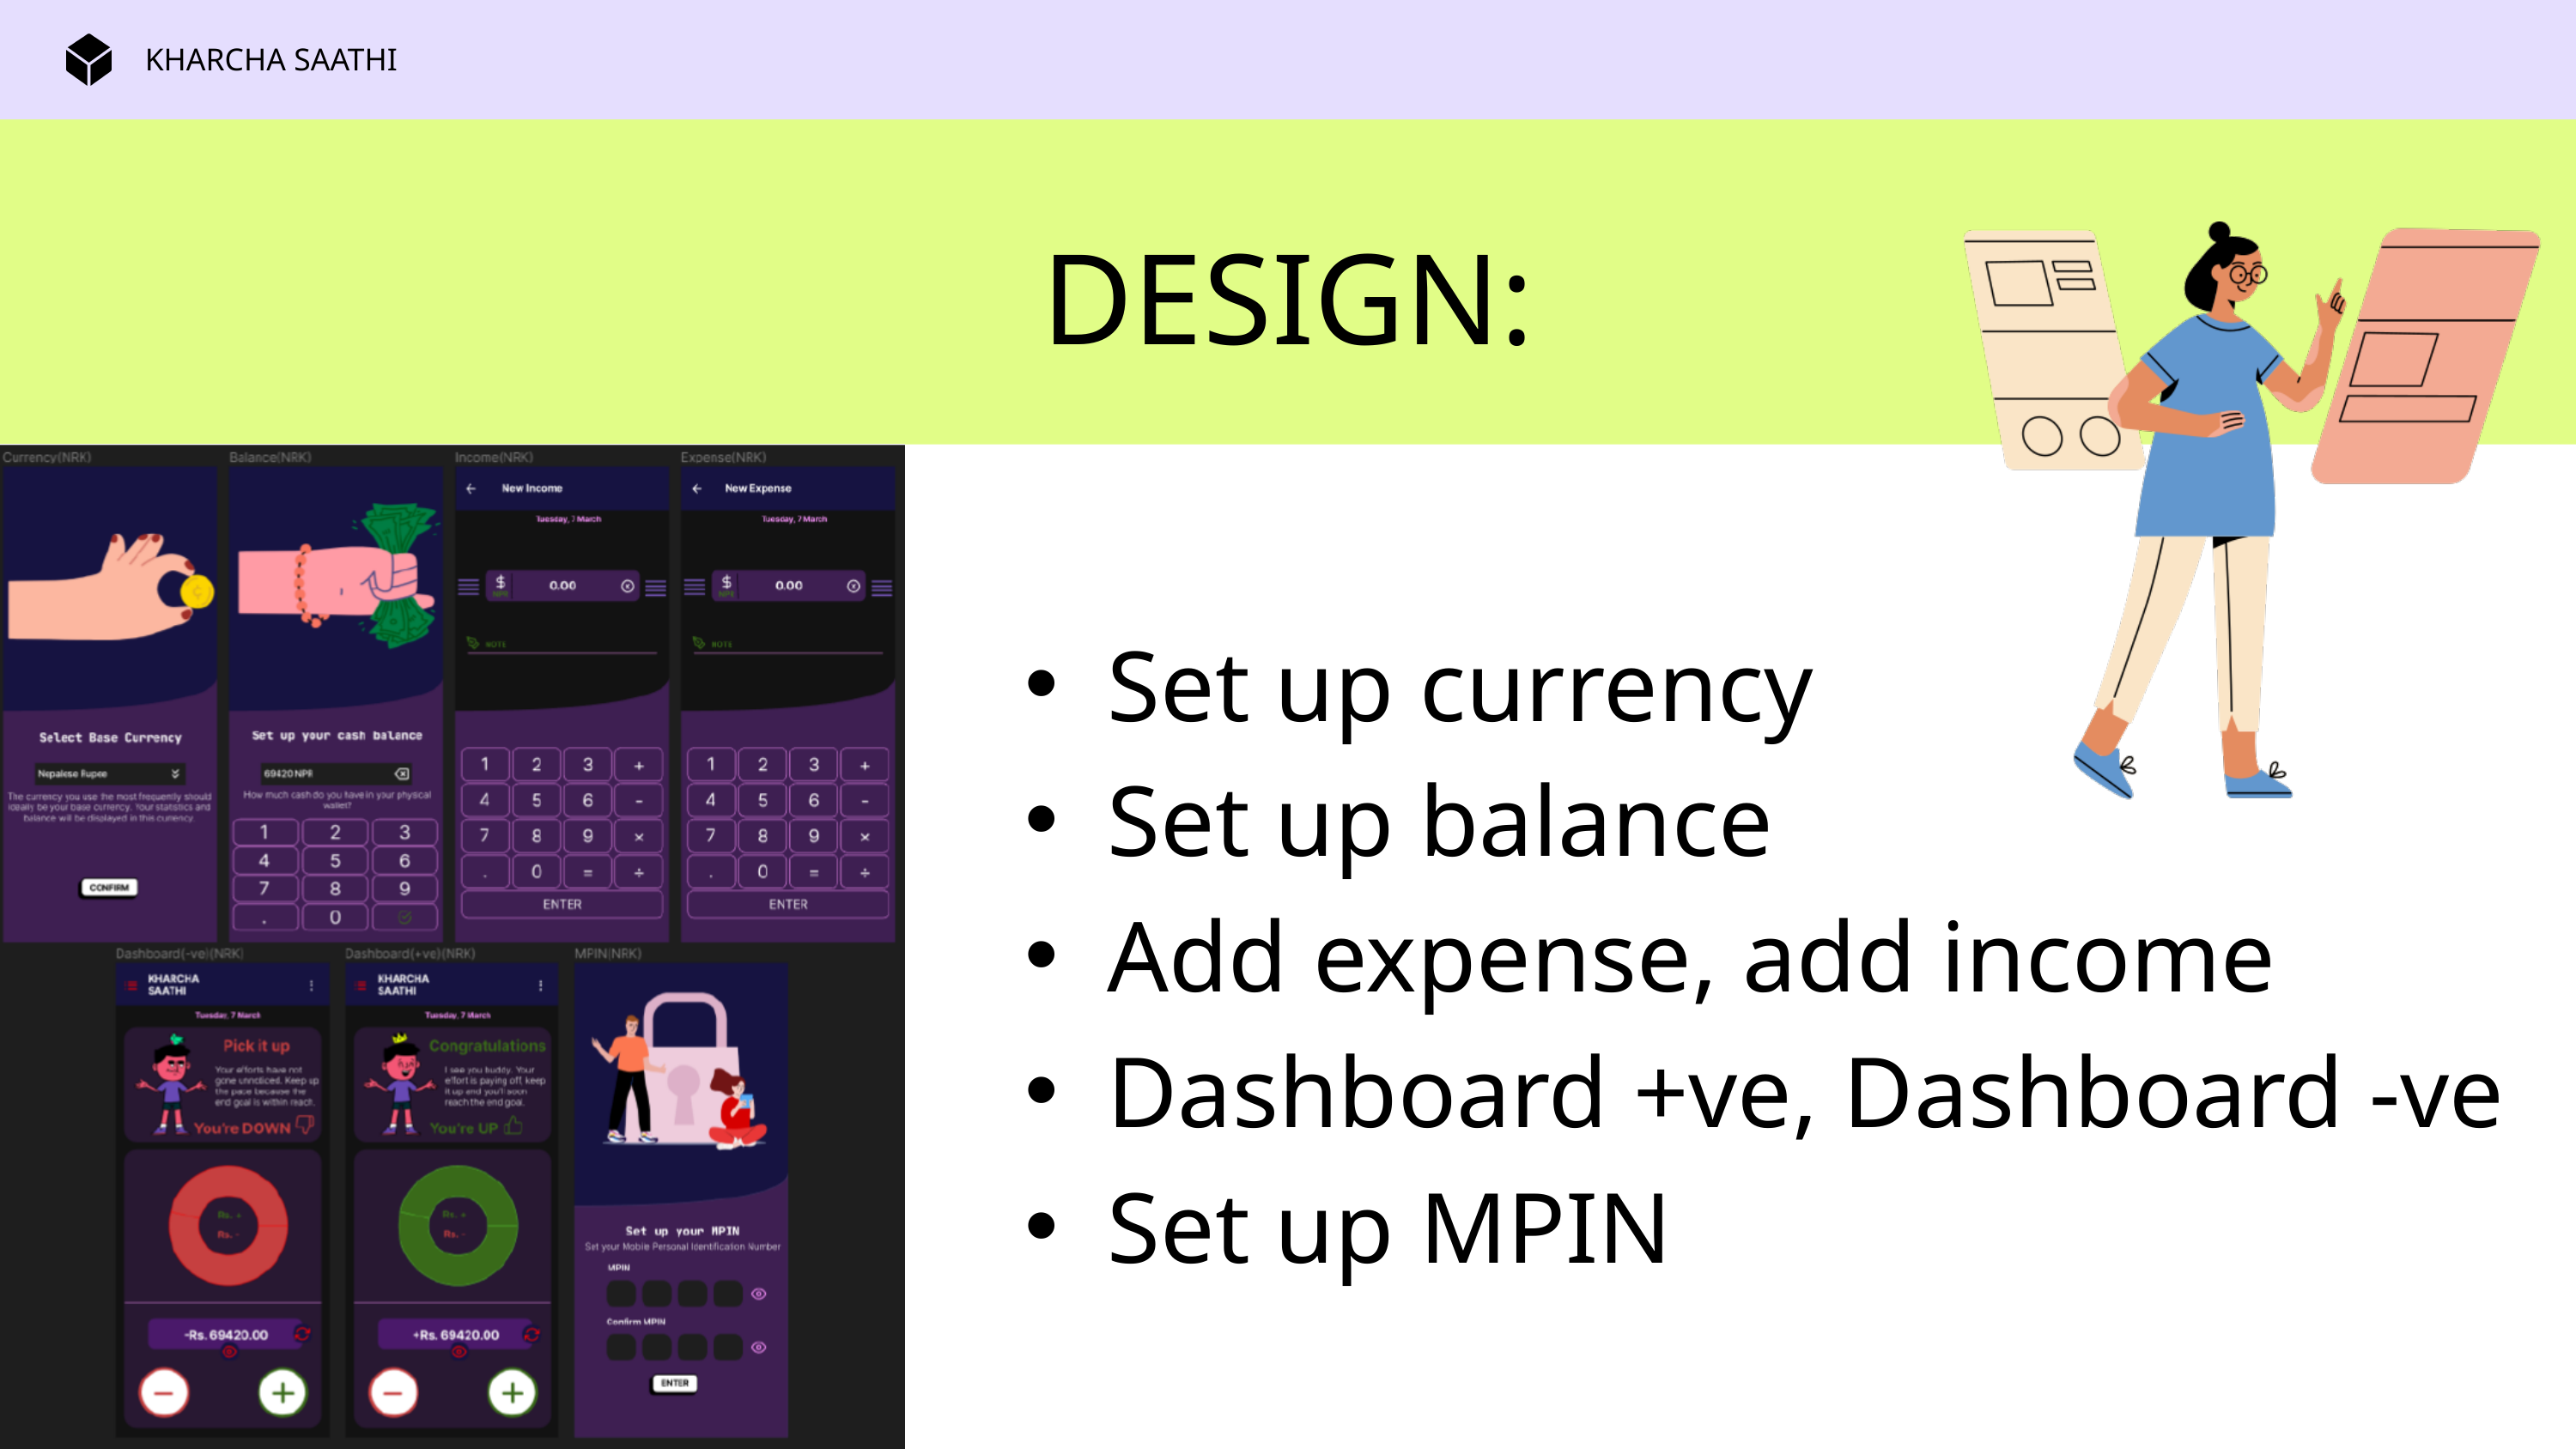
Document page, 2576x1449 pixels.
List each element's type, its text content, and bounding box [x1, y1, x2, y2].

text_box [0, 120, 2576, 445]
text_box Set up currency Set up balance Add expense, add income Dashboard +ve, Dashboard -ve Set up MPIN [942, 604, 2543, 1283]
text_box [0, 0, 2576, 120]
text_box DESIGN: [314, 231, 1959, 370]
picture [1963, 221, 2543, 802]
picture [0, 444, 905, 1449]
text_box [66, 33, 750, 86]
